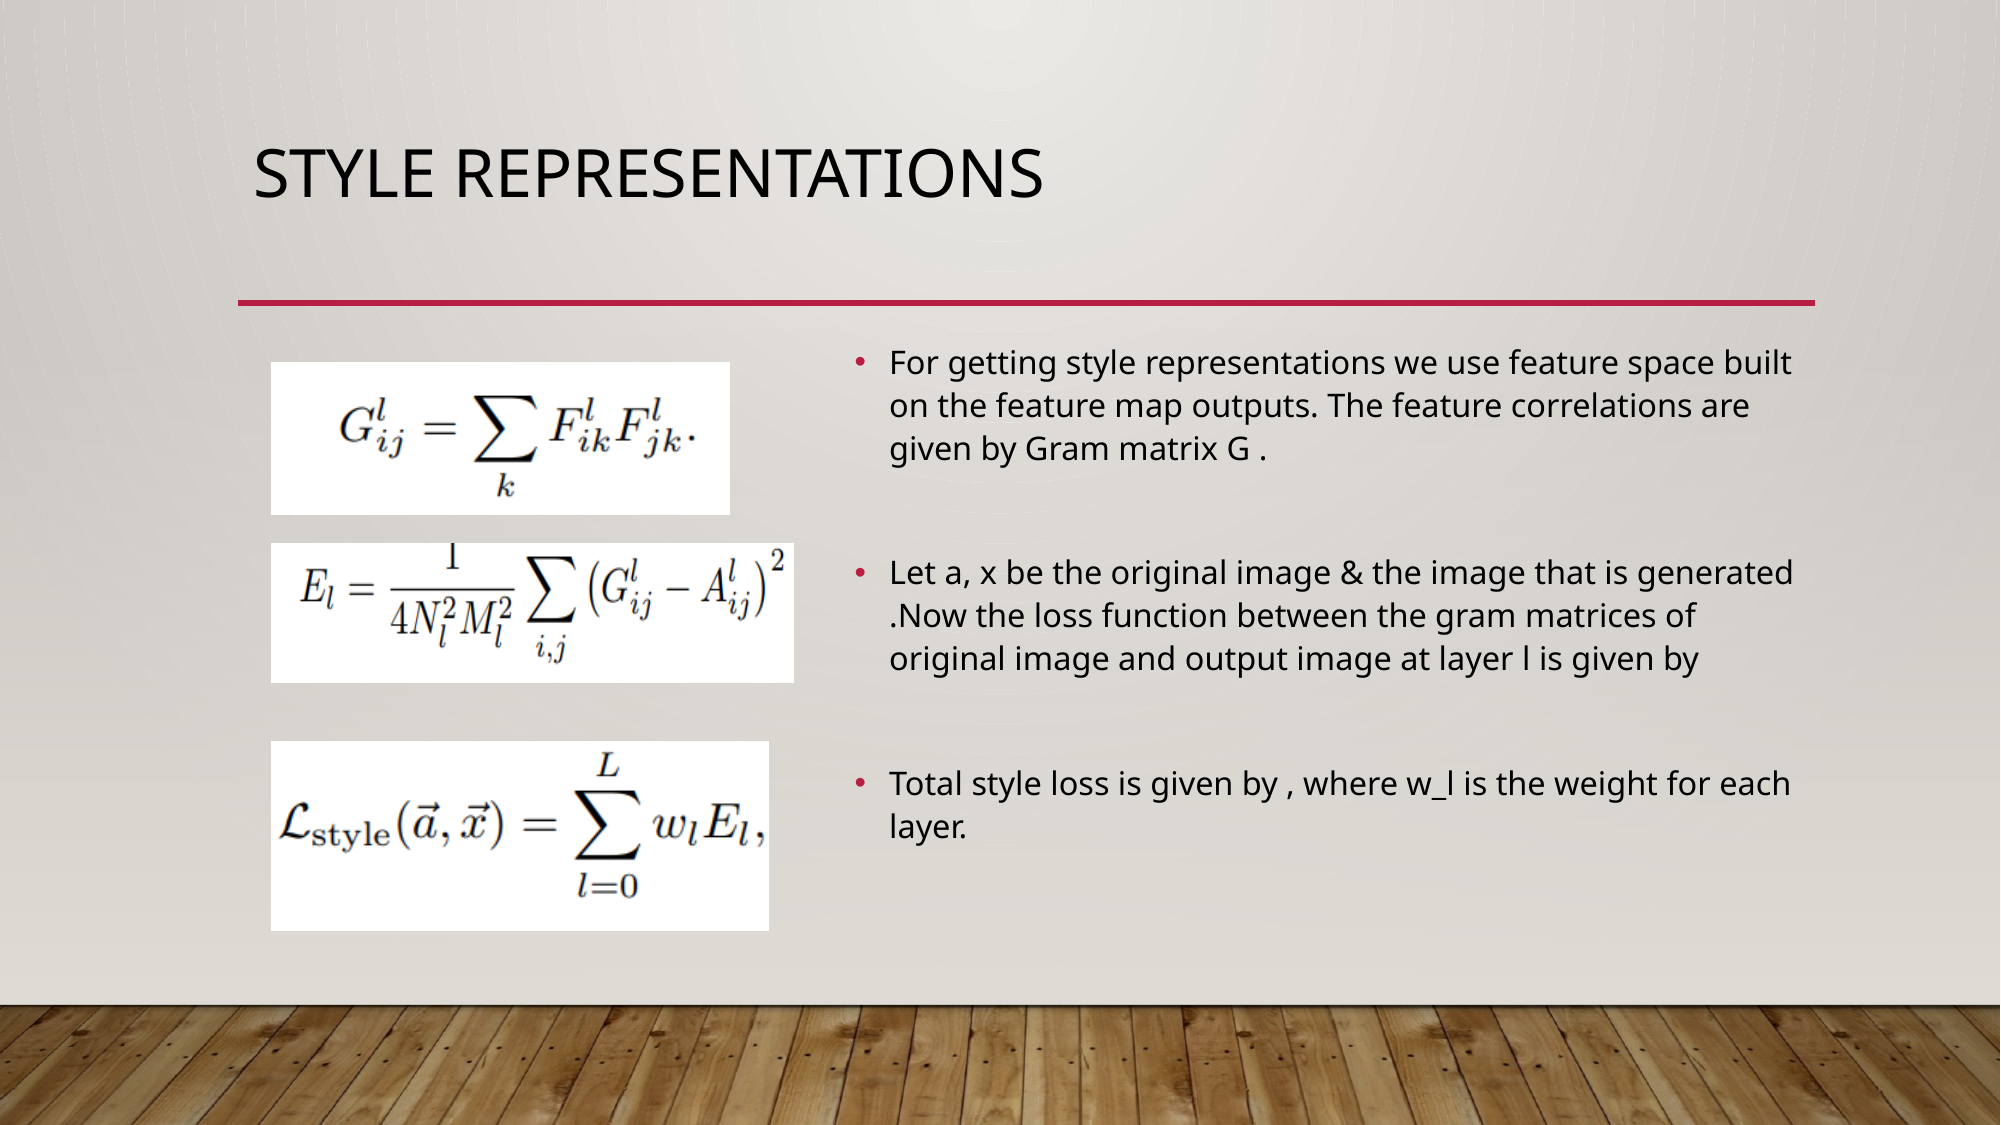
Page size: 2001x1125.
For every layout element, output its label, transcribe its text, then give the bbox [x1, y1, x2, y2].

picture [271, 741, 769, 931]
picture [0, 1005, 2000, 1125]
list For getting style representations we use feature space built on the feature map outputs. The feature correlations are given by Gram matrix G . Let a, x be the original image & the image that is generated .Now the loss function between the gram matrices of original image and output image at layer l is given by Total style loss is given by , where w_l is the weight for each layer. [839, 330, 1814, 897]
picture [271, 362, 731, 516]
title Style representations [238, 131, 1814, 305]
picture [271, 543, 794, 683]
